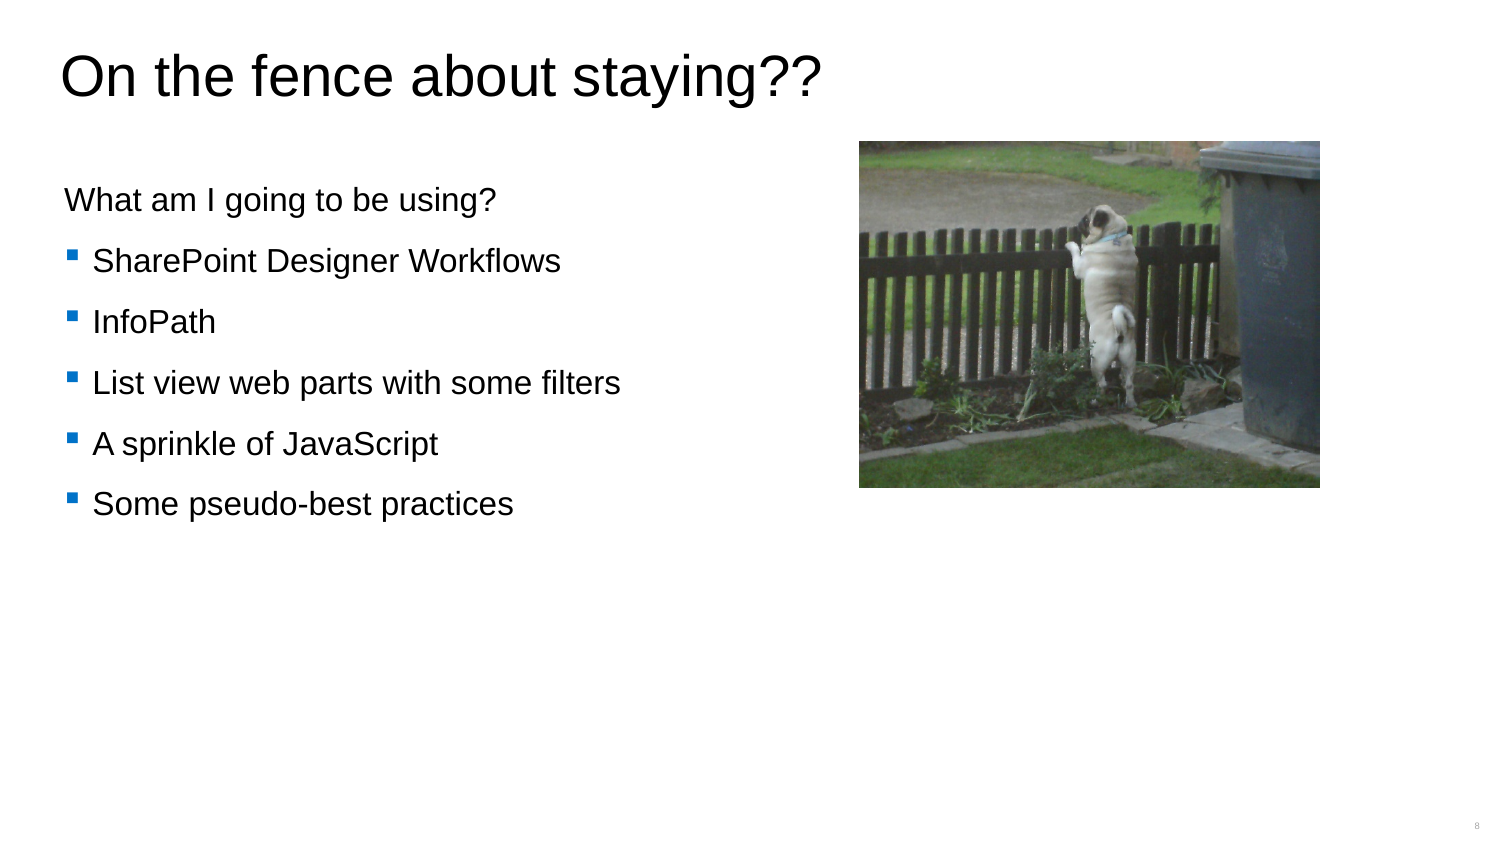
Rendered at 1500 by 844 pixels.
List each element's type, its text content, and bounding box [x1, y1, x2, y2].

picture [859, 141, 1321, 488]
list What am I going to be using? SharePoint Designer Workflows InfoPath List view web parts with some filters A sprinkle of JavaScript Some pseudo-best practices [64, 175, 1436, 597]
slide_number 8 [1144, 813, 1495, 839]
title On the fence about staying?? [38, 34, 1463, 118]
